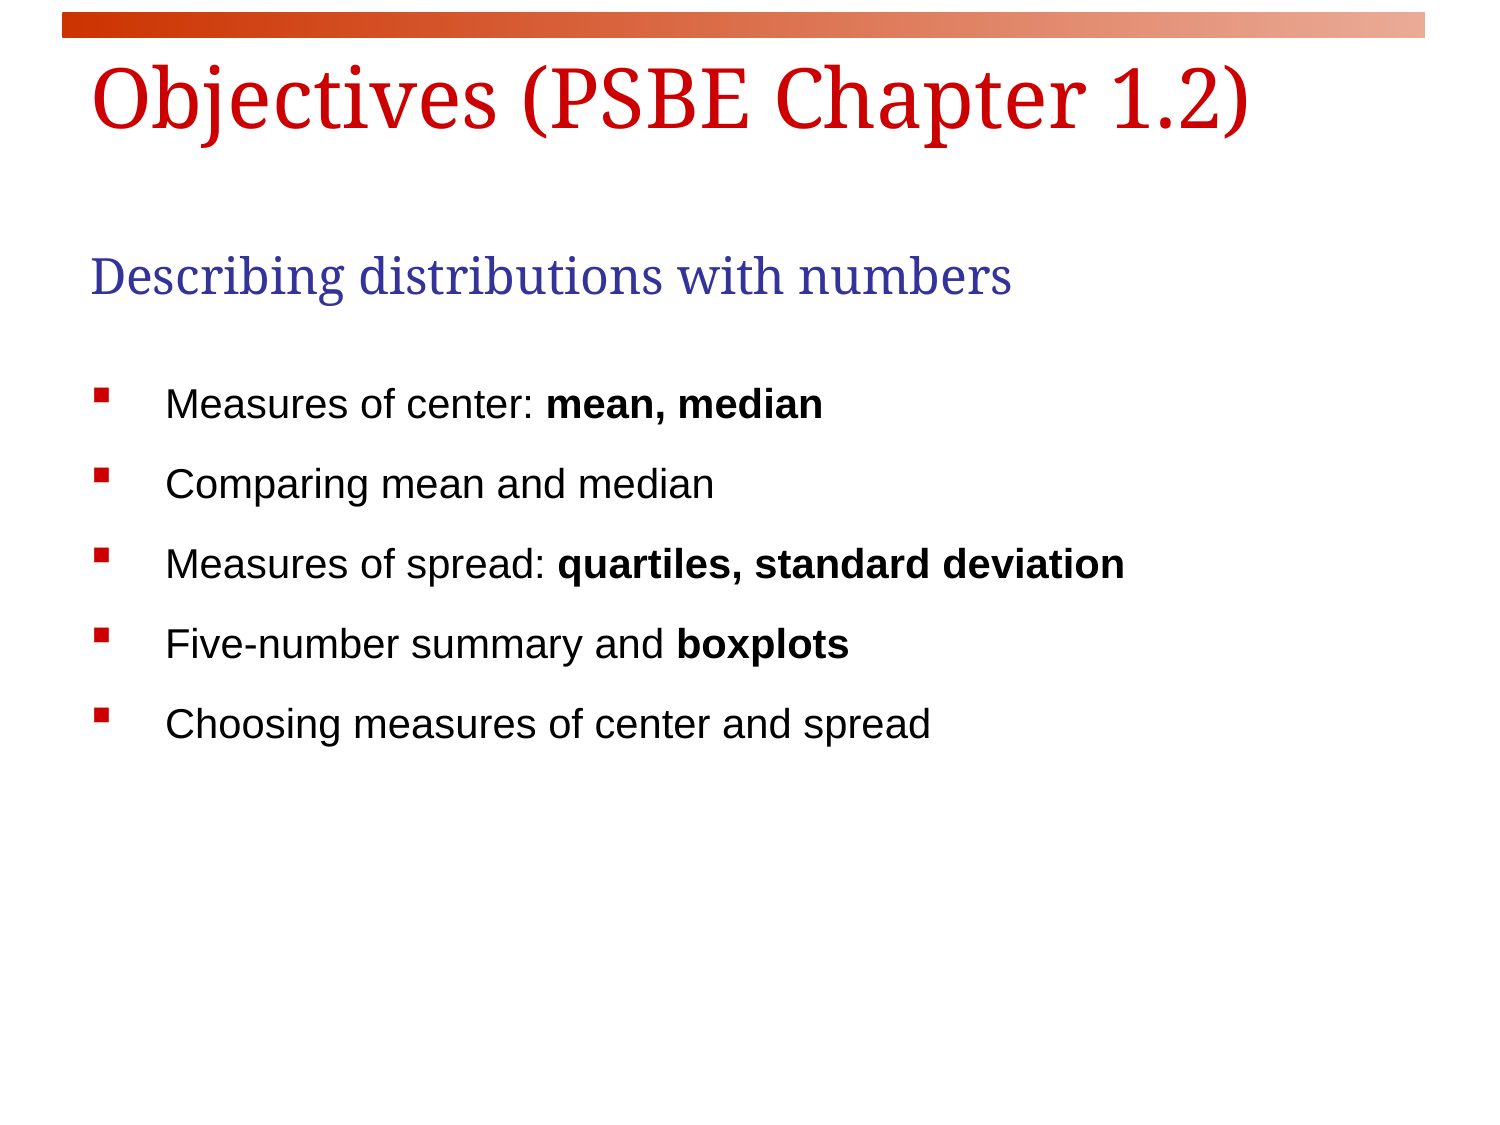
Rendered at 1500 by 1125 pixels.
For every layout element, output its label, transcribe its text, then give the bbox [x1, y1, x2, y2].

list Describing distributions with numbers Measures of center: mean, median Comparing mean and median Measures of spread: quartiles, standard deviation Five-number summary and boxplots Choosing measures of center and spread [75, 237, 1425, 1088]
title Objectives (PSBE Chapter 1.2) [75, 37, 1425, 163]
